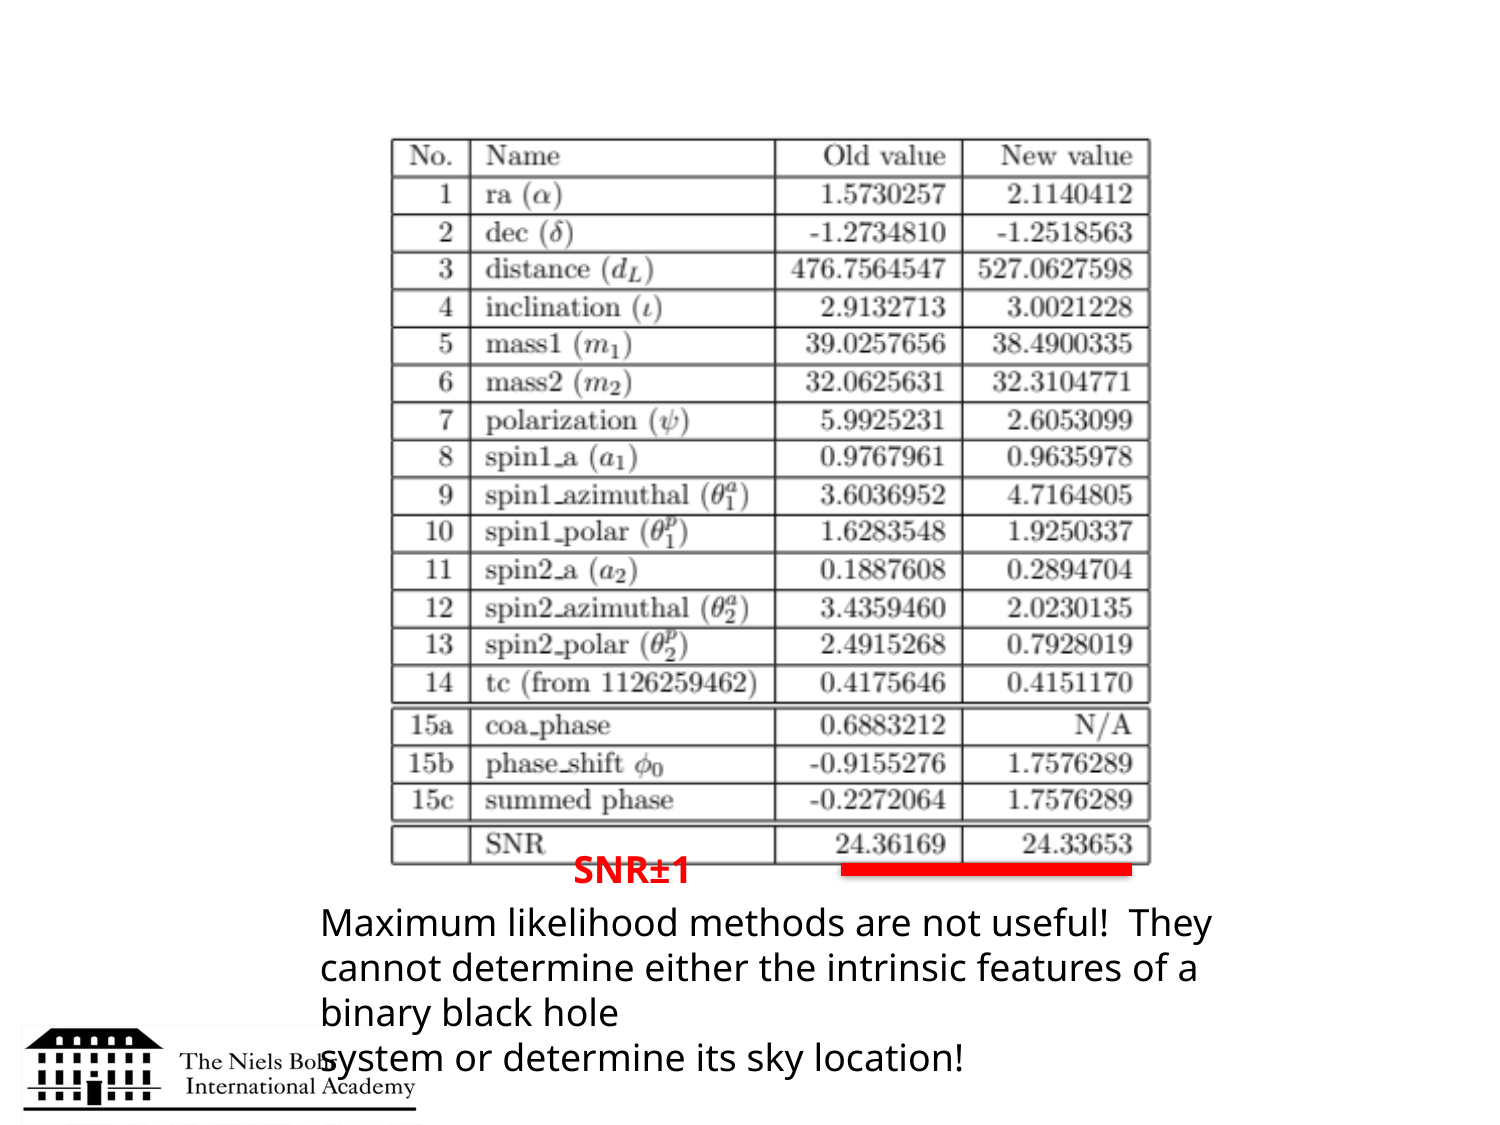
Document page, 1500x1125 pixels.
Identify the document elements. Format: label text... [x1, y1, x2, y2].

picture [21, 1025, 422, 1125]
picture [376, 119, 1168, 886]
text_box Maximum likelihood methods are not useful! They cannot determine either the intrinsic features of a binary black hole system or determine its sky location! [305, 891, 1329, 1087]
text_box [556, 838, 1133, 900]
